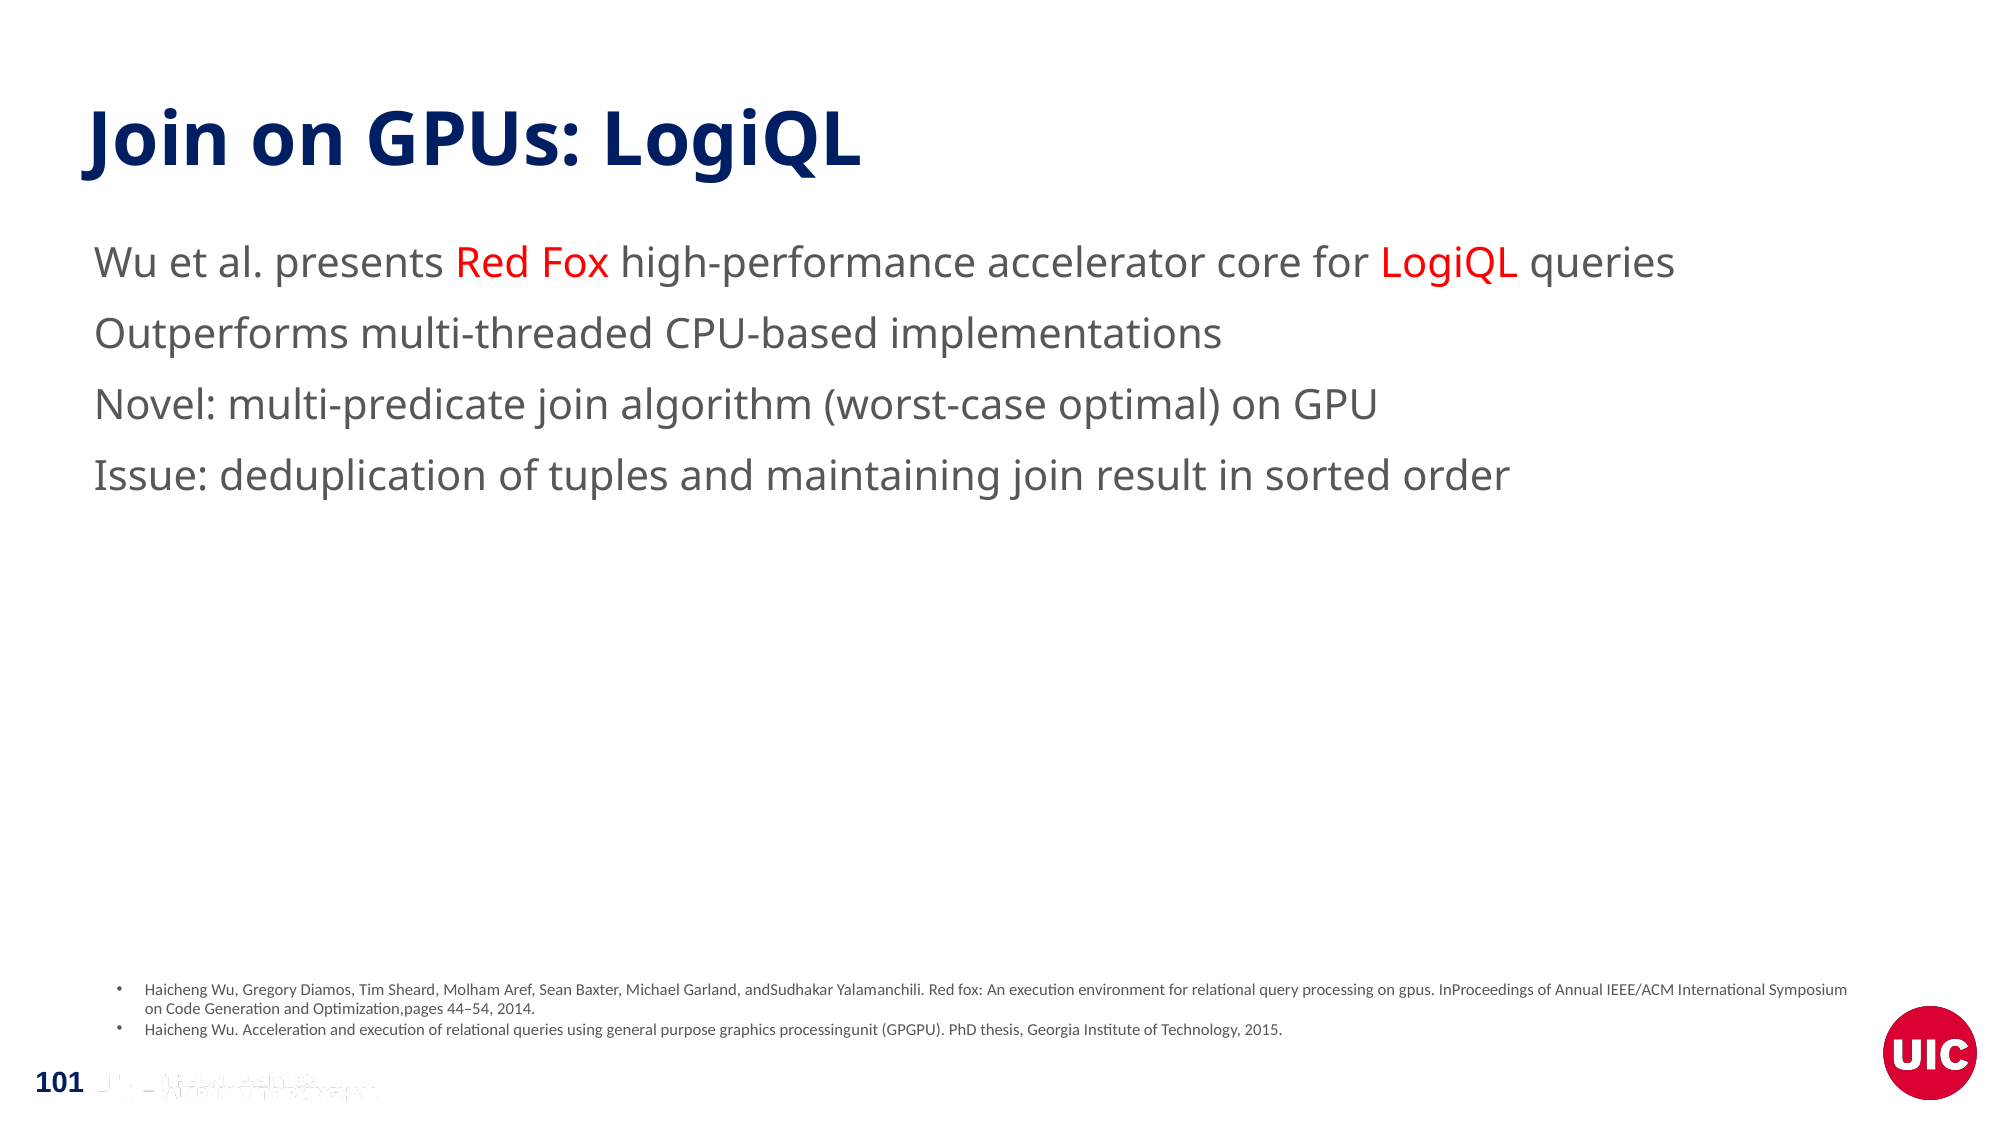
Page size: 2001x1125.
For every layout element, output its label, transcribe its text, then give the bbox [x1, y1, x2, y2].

text_box Haicheng Wu, Gregory Diamos, Tim Sheard, Molham Aref, Sean Baxter, Michael Garland, andSudhakar Yalamanchili. Red fox: An execution environment for relational query processing on gpus. InProceedings of Annual IEEE/ACM International Symposium on Code Generation and Optimization,pages 44–54, 2014. Haicheng Wu. Acceleration and execution of relational queries using general purpose graphics processingunit (GPGPU). PhD thesis, Georgia Institute of Technology, 2015. [101, 970, 1880, 1046]
picture [87, 1074, 378, 1100]
list Wu et al. presents Red Fox high-performance accelerator core for LogiQL queries Outperforms multi-threaded CPU-based implementations Novel: multi-predicate join algorithm (worst-case optimal) on GPU Issue: deduplication of tuples and maintaining join result in sorted order [93, 235, 1907, 973]
title Join on GPUs: LogiQL [87, 78, 1833, 205]
picture [1880, 1004, 1980, 1102]
